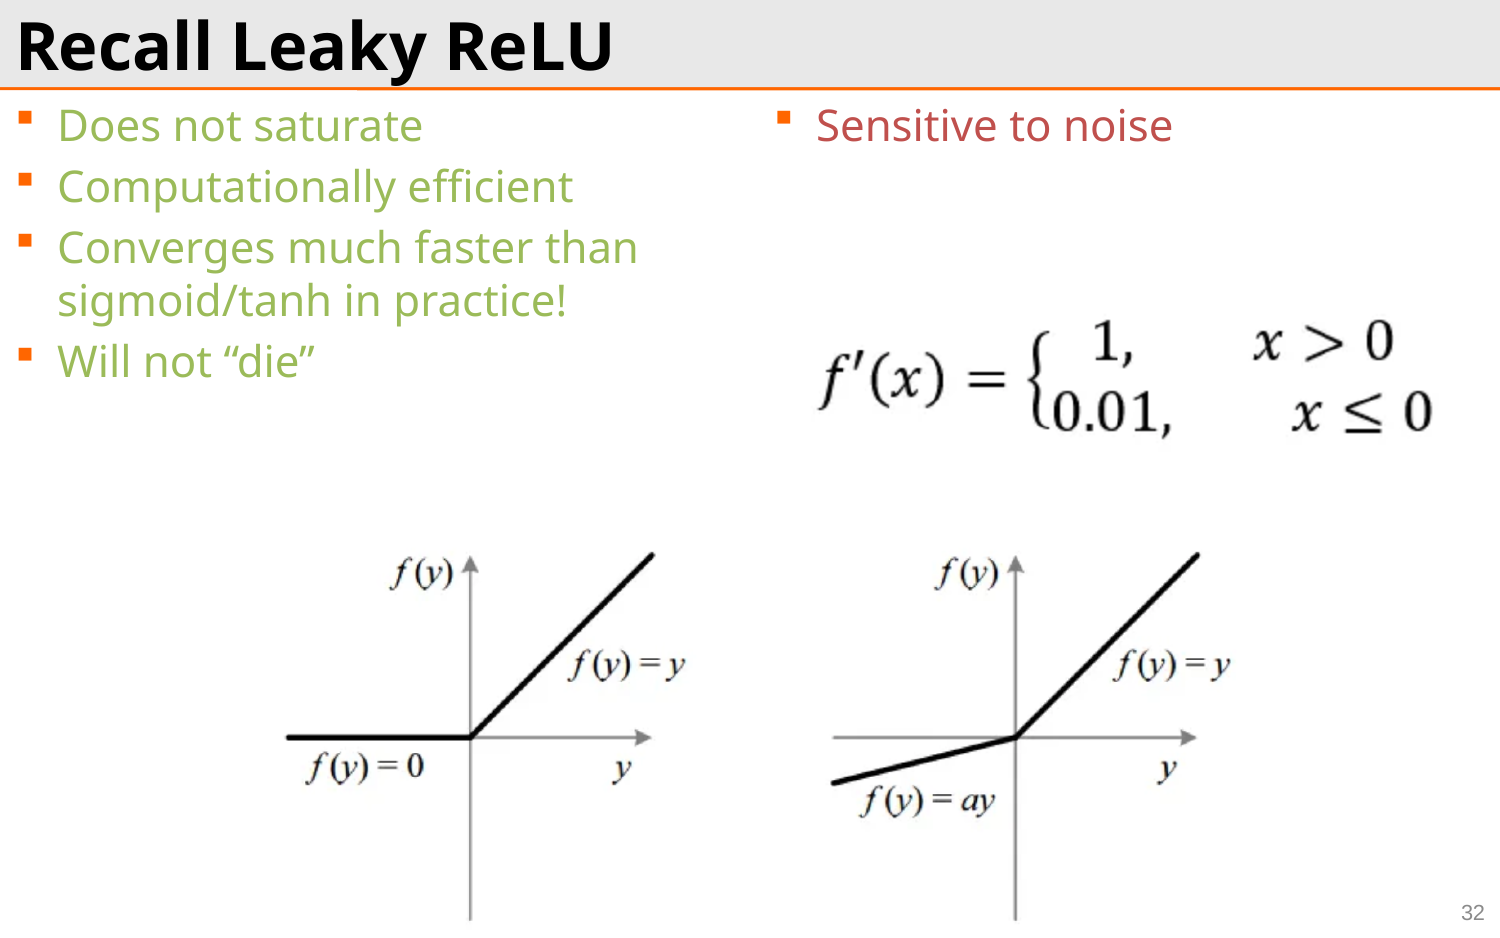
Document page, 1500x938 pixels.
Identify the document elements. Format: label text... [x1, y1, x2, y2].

list Does not saturate Computationally efficient Converges much faster than sigmoid/tanh in practice! Will not “die” [0, 89, 742, 887]
slide_number 32 [1438, 887, 1500, 937]
title Recall Leaky ReLU [0, 0, 1500, 88]
picture [274, 493, 1244, 938]
picture [797, 298, 1439, 453]
list Sensitive to noise [758, 89, 1500, 887]
